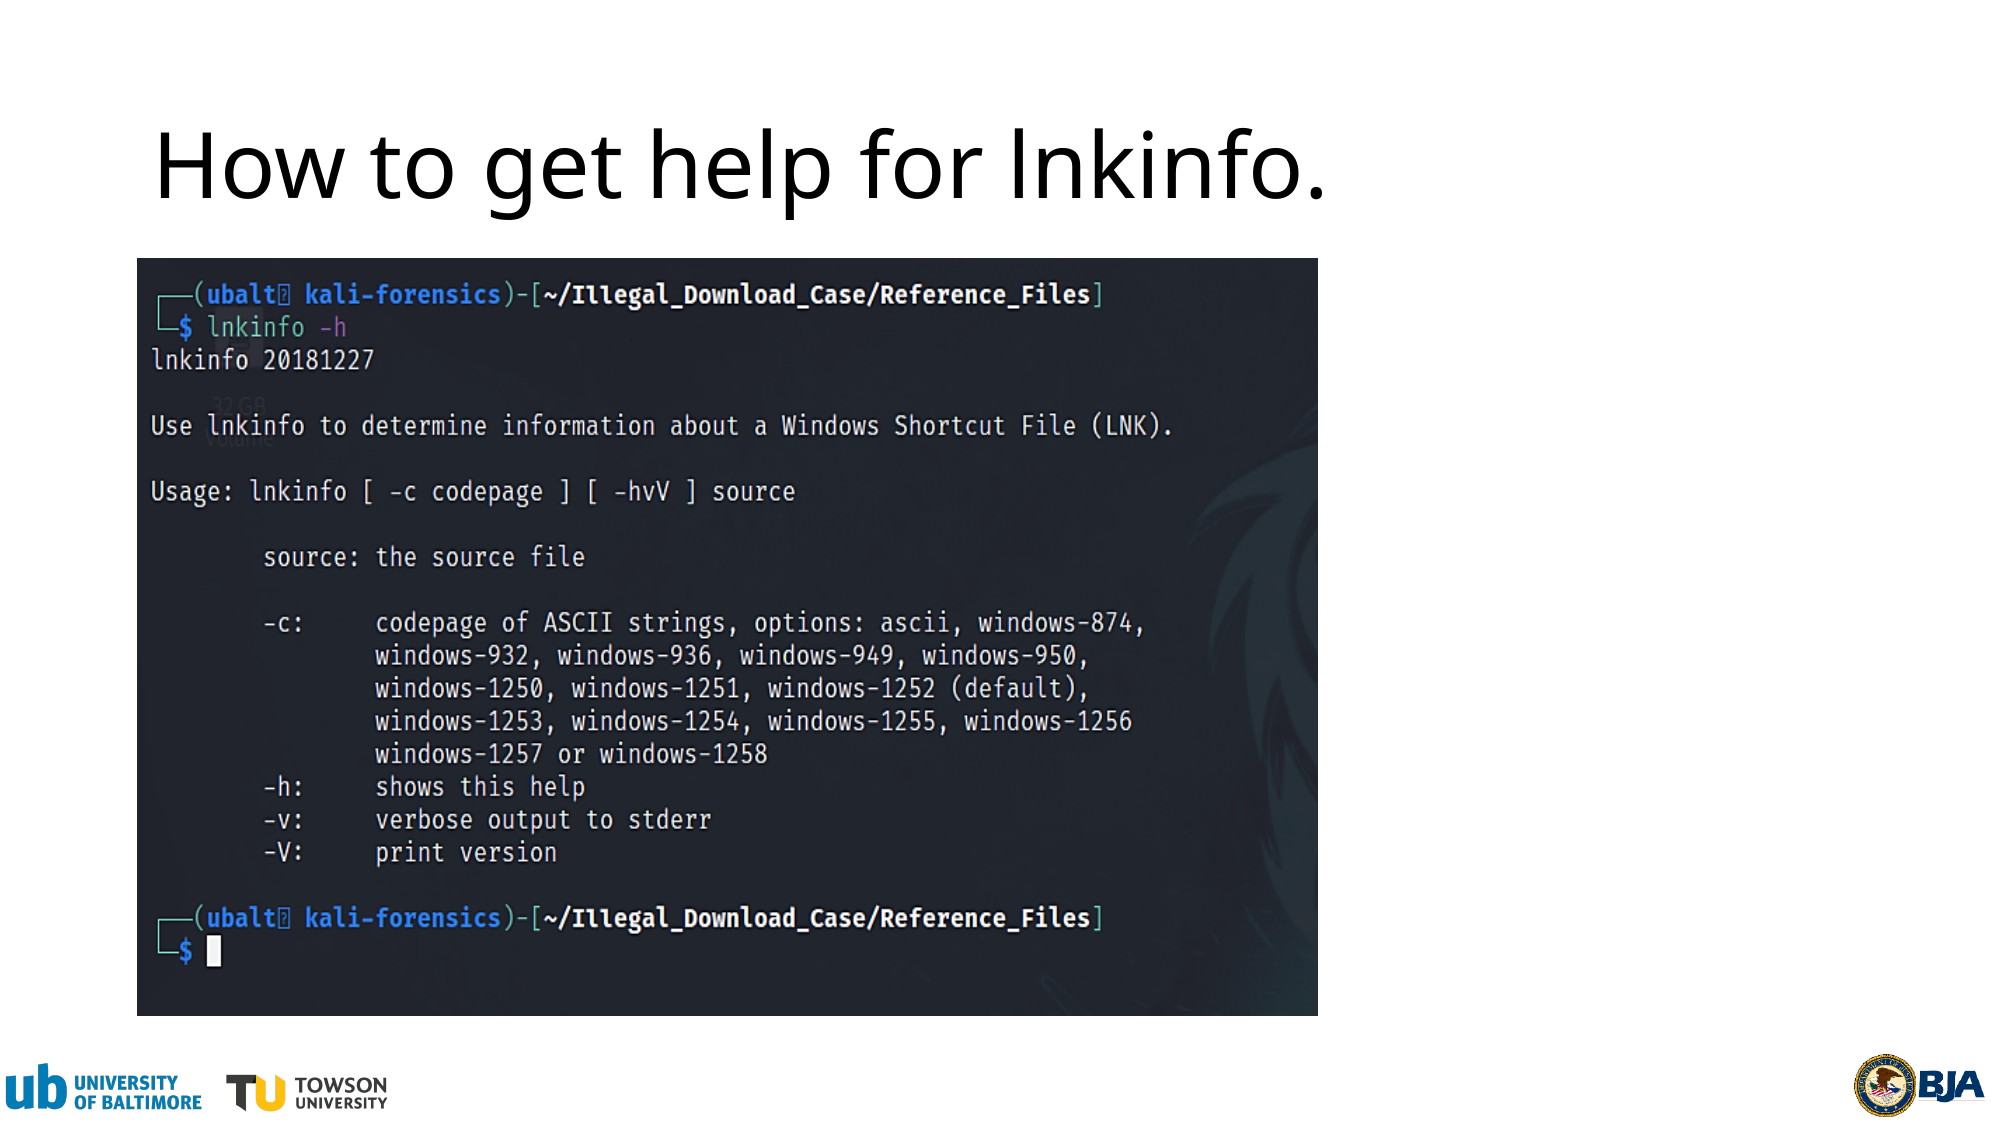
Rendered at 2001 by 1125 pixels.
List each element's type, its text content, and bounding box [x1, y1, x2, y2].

title How to get help for lnkinfo. [137, 59, 1863, 278]
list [137, 258, 1318, 1016]
picture [1854, 1054, 1986, 1117]
picture [0, 1031, 407, 1125]
